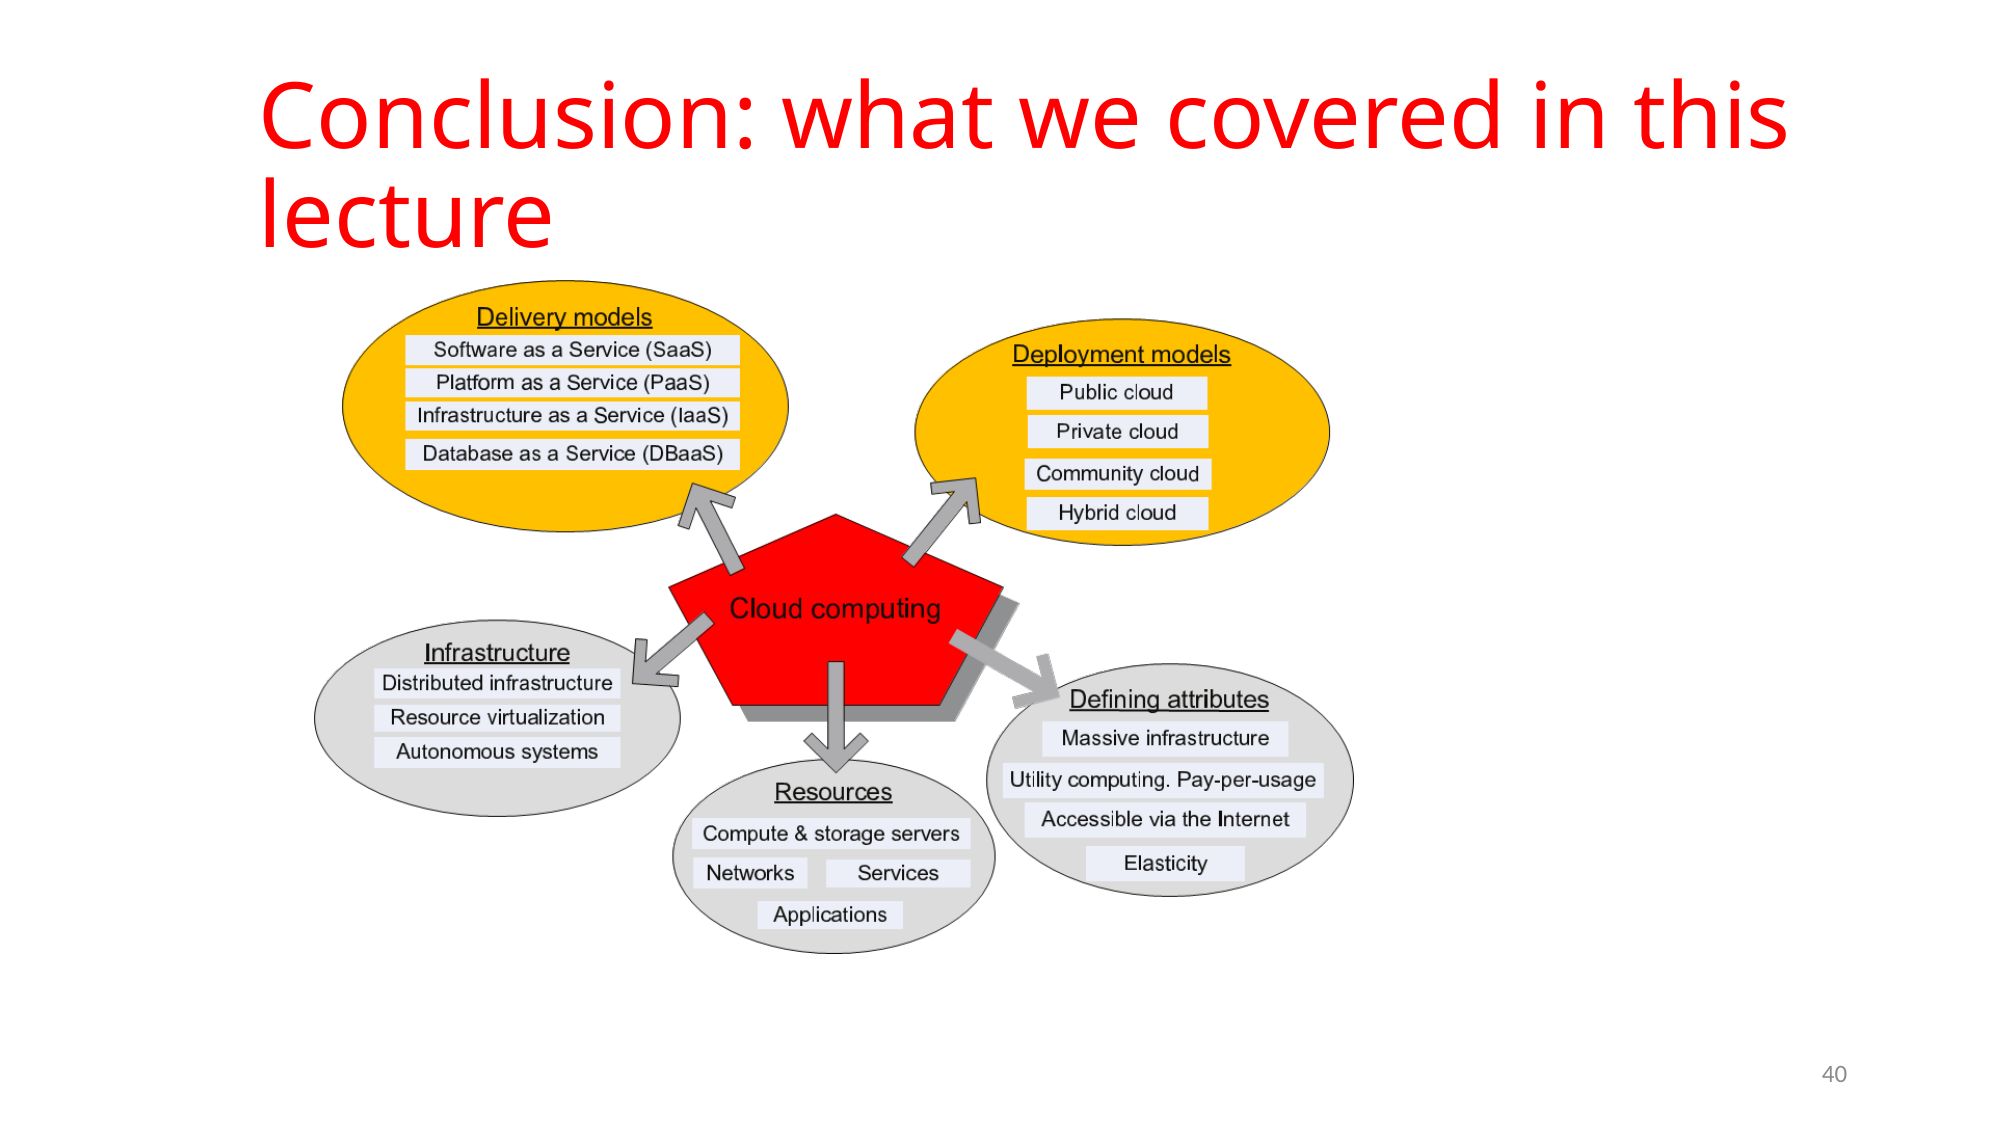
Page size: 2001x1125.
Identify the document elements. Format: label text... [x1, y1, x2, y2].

slide_number 40 [1412, 1042, 1863, 1103]
picture [314, 280, 1354, 955]
title Conclusion: what we covered in this lecture [244, 59, 1898, 278]
